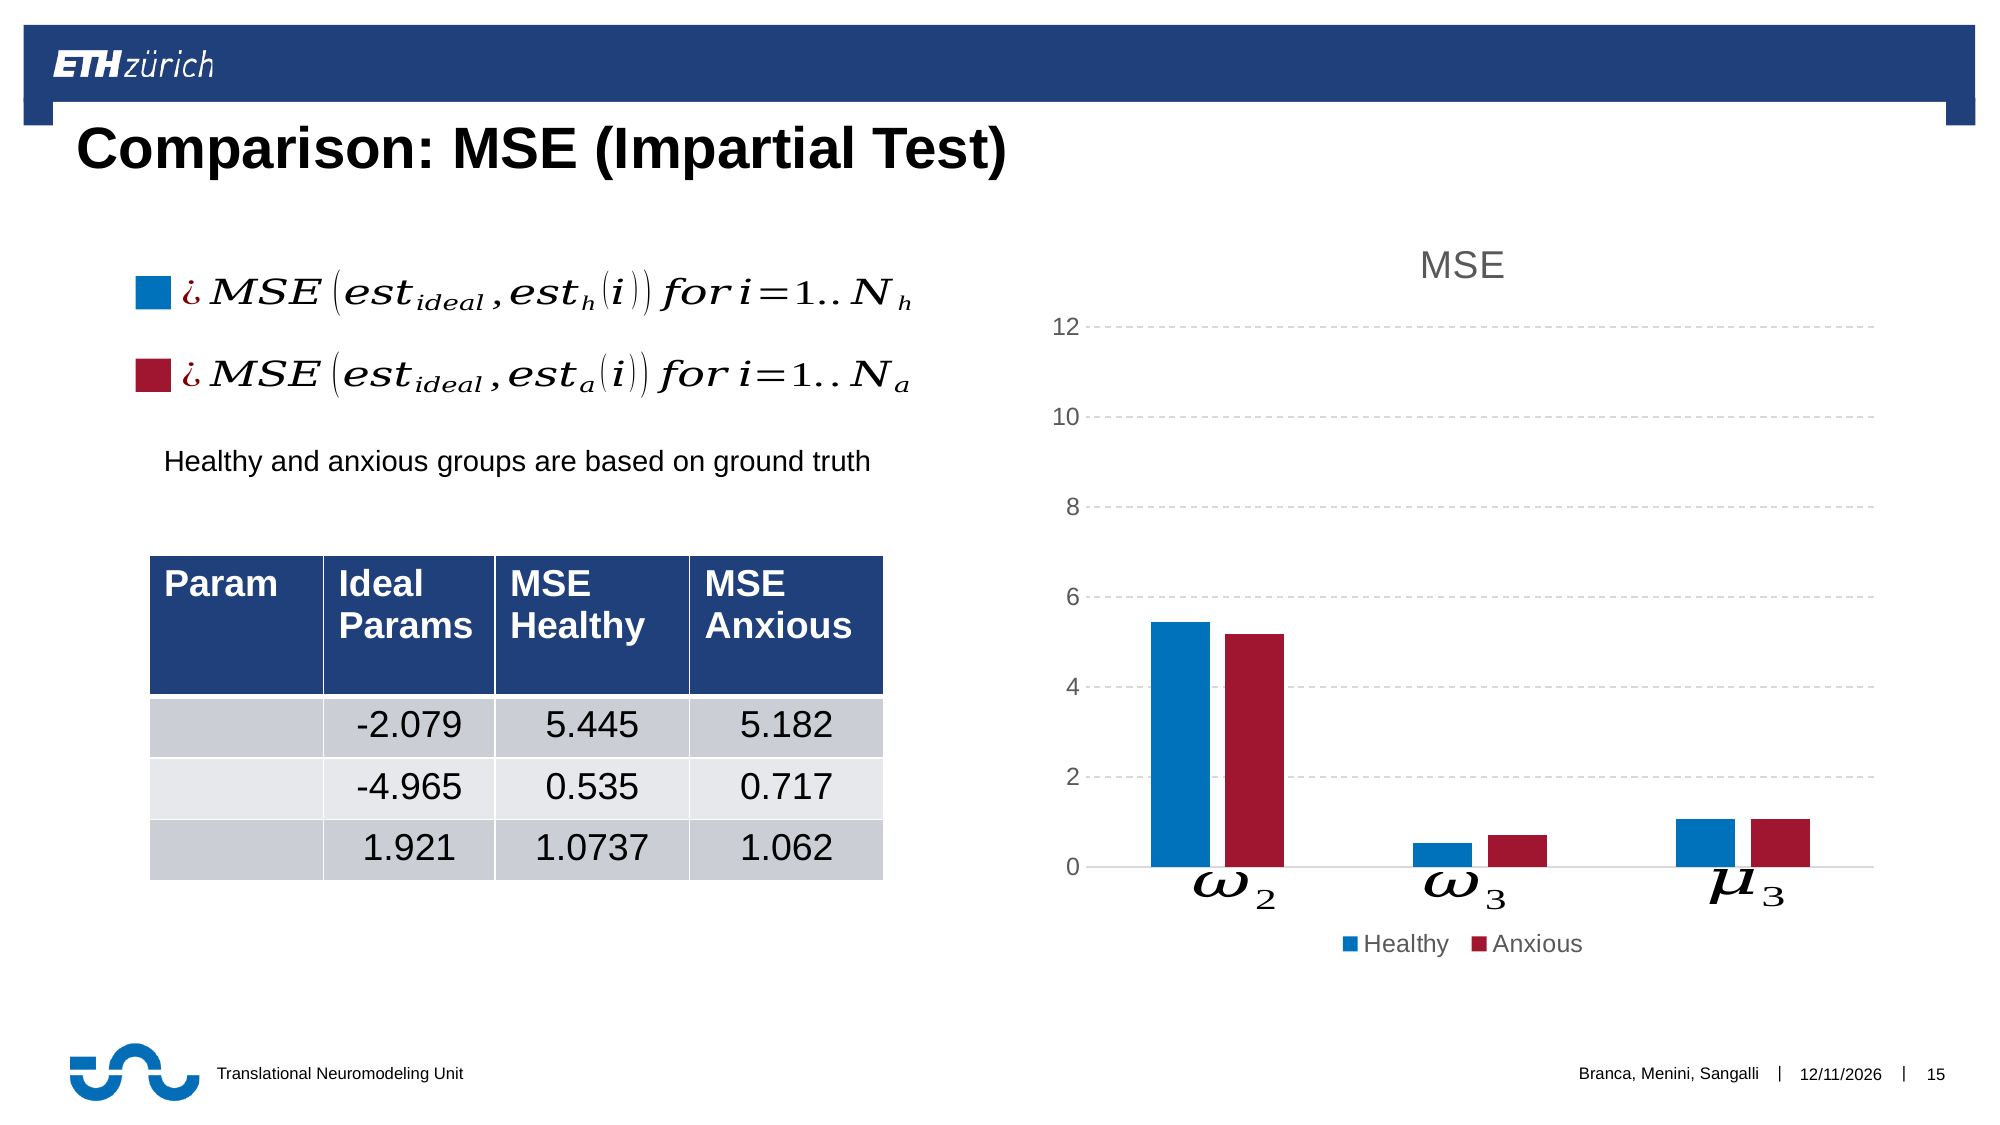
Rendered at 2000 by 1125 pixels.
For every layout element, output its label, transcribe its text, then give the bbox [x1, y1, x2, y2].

picture [66, 1037, 200, 1111]
chart [1034, 207, 1892, 965]
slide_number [1790, 1034, 1892, 1112]
text_box [133, 356, 173, 394]
text_box [133, 274, 173, 311]
footer Branca, Menini, Sangalli [999, 1034, 1760, 1111]
title Comparison: MSE (Impartial Test) [53, 101, 1946, 209]
text_box Healthy and anxious groups are based on ground truth [149, 434, 892, 485]
slide_number 15 [1906, 1034, 1966, 1112]
